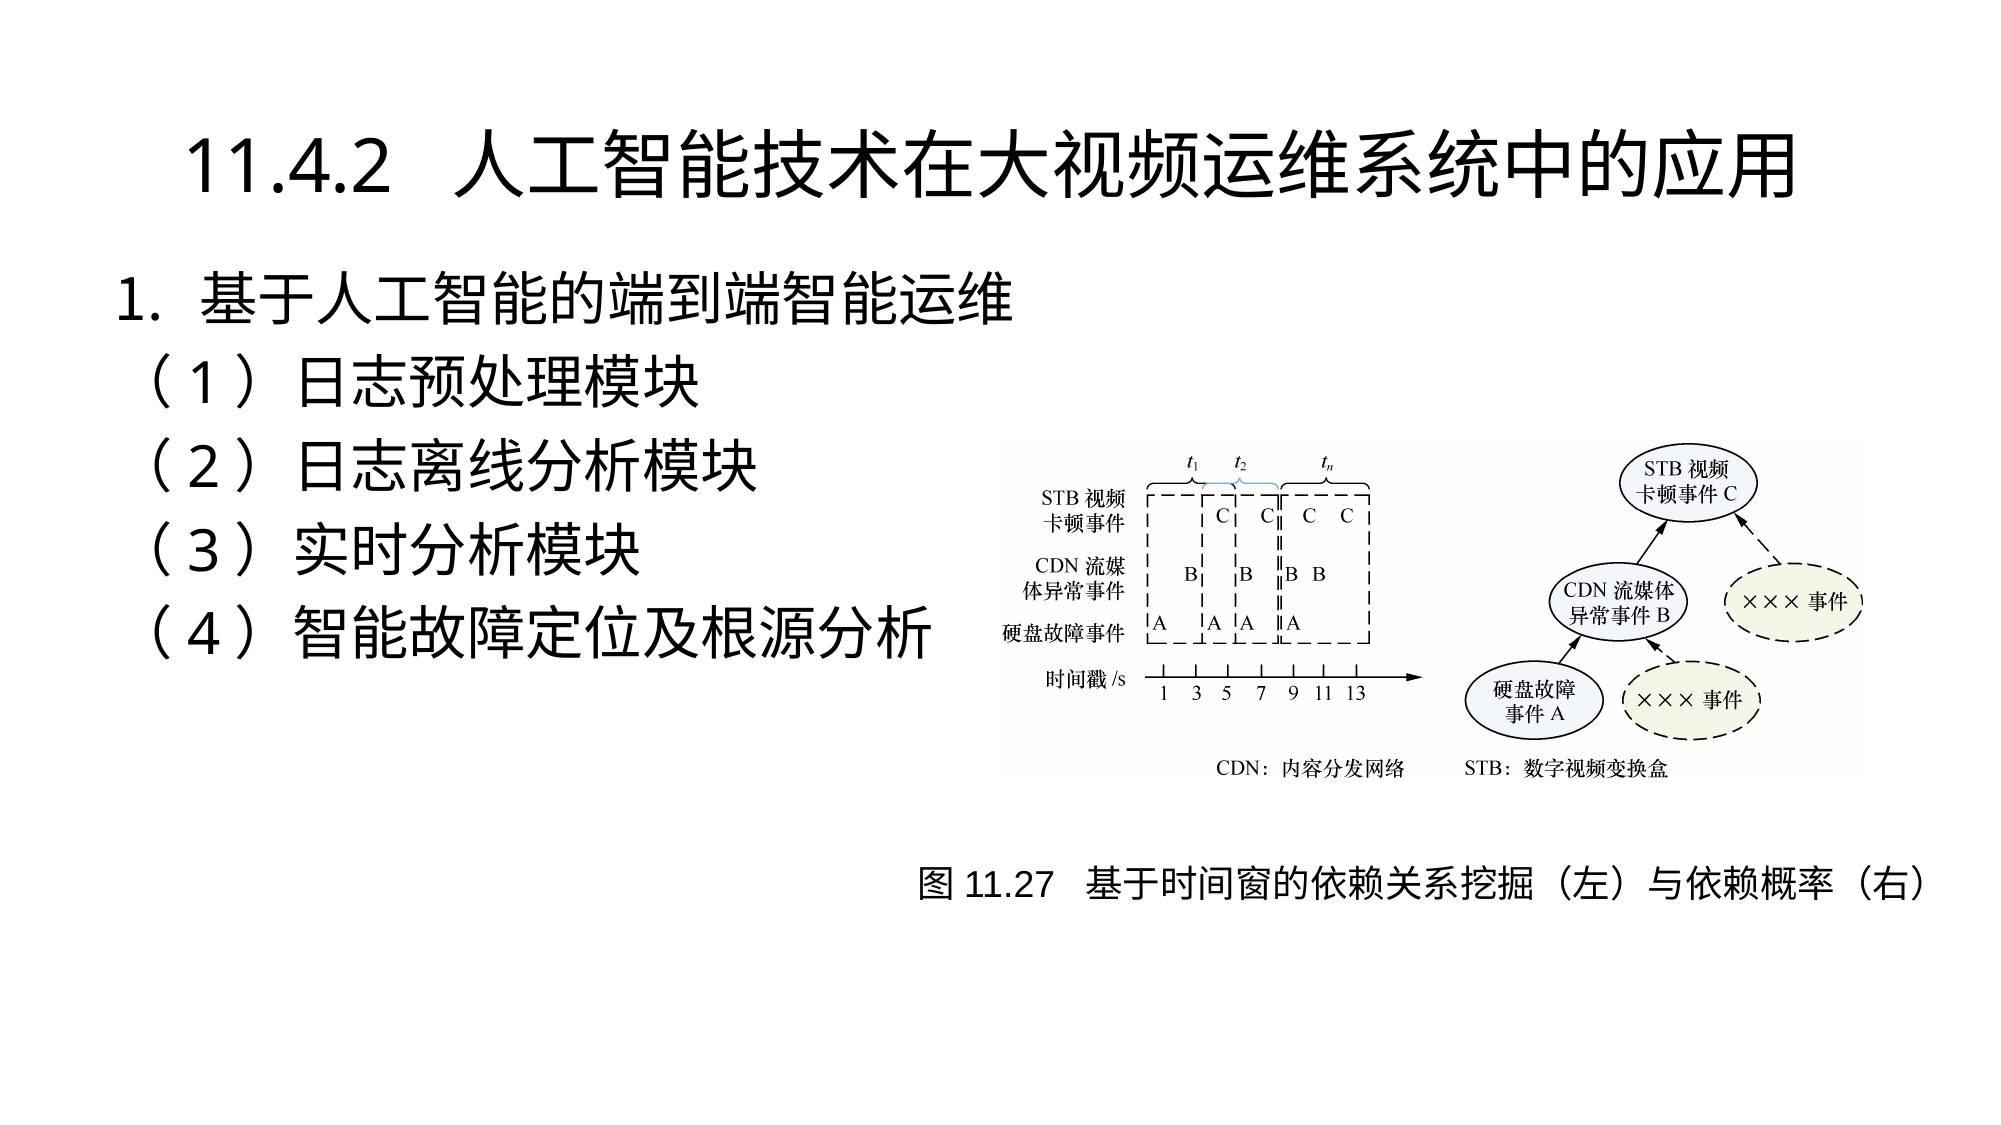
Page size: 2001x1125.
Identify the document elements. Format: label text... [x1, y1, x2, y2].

title 11.4.2 人工智能技术在大视频运维系统中的应用 [137, 59, 1863, 278]
list 基于人工智能的端到端智能运维 （1）日志预处理模块 （2）日志离线分析模块 （3）实时分析模块 （4）智能故障定位及根源分析 [99, 262, 1900, 1005]
picture [1002, 443, 1863, 778]
text_box 图11.27 基于时间窗的依赖关系挖掘（左）与依赖概率（右） [887, 868, 1978, 912]
